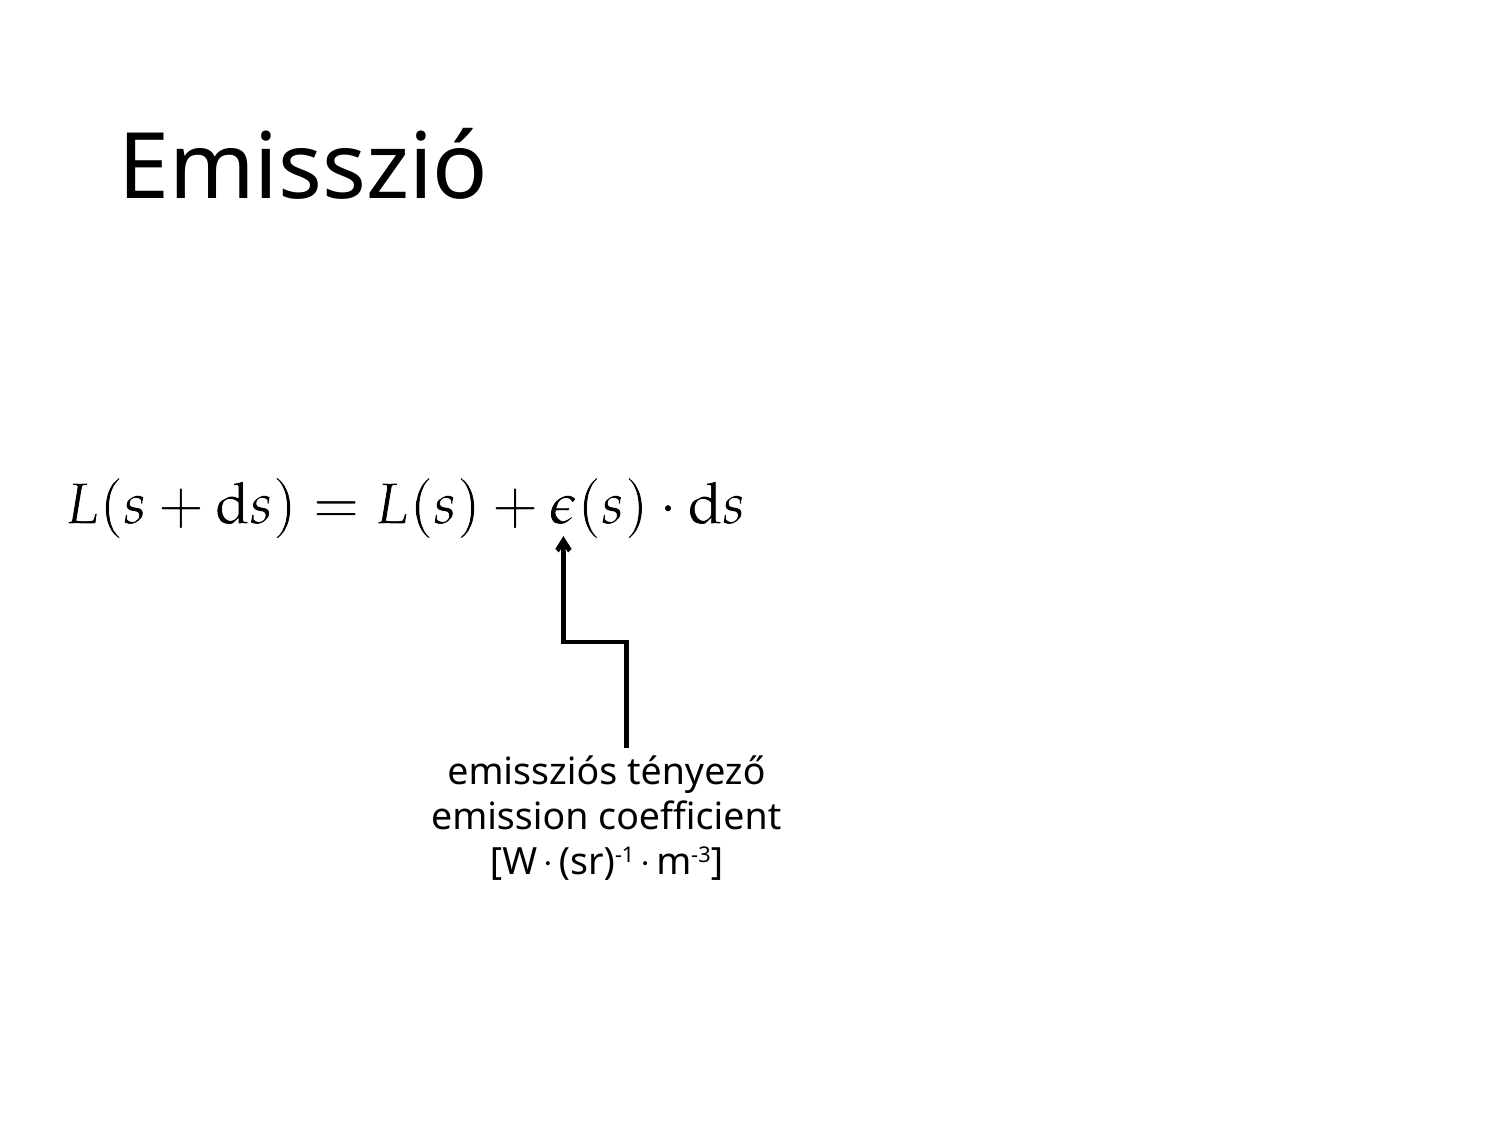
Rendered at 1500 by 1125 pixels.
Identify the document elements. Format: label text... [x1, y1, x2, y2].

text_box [489, 610, 701, 674]
text_box emissziós tényező emission coefficient [W(sr)-1m-3] [419, 741, 793, 888]
title Emisszió [103, 59, 1397, 278]
picture [68, 478, 742, 538]
